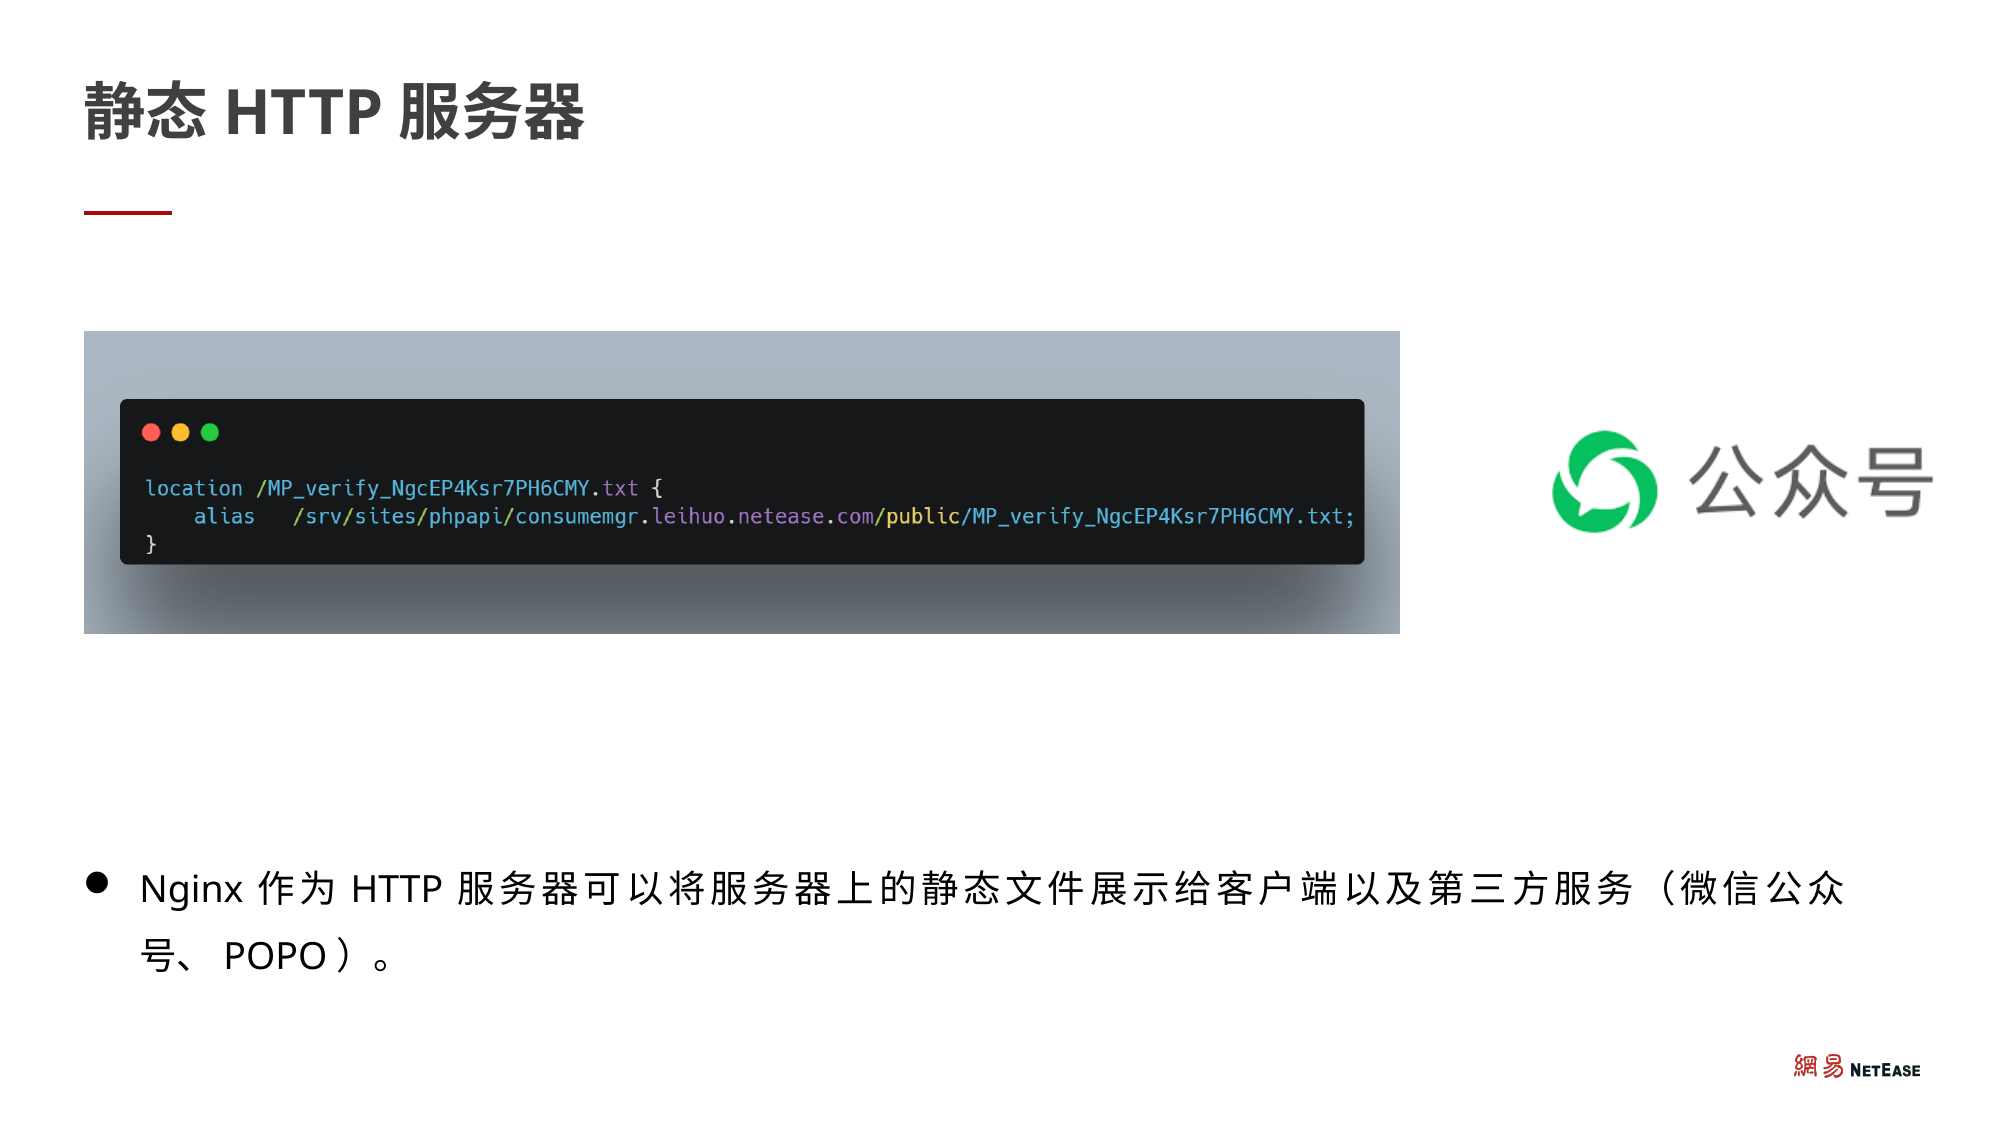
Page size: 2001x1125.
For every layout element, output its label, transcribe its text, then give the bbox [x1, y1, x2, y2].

picture [1794, 1054, 1920, 1078]
picture [1493, 357, 1991, 607]
text_box 静态HTTP服务器 [68, 64, 794, 155]
picture [84, 330, 1400, 634]
text_box Nginx作为HTTP服务器可以将服务器上的静态文件展示给客户端以及第三方服务（微信公众号、POPO）。 [68, 835, 1861, 985]
